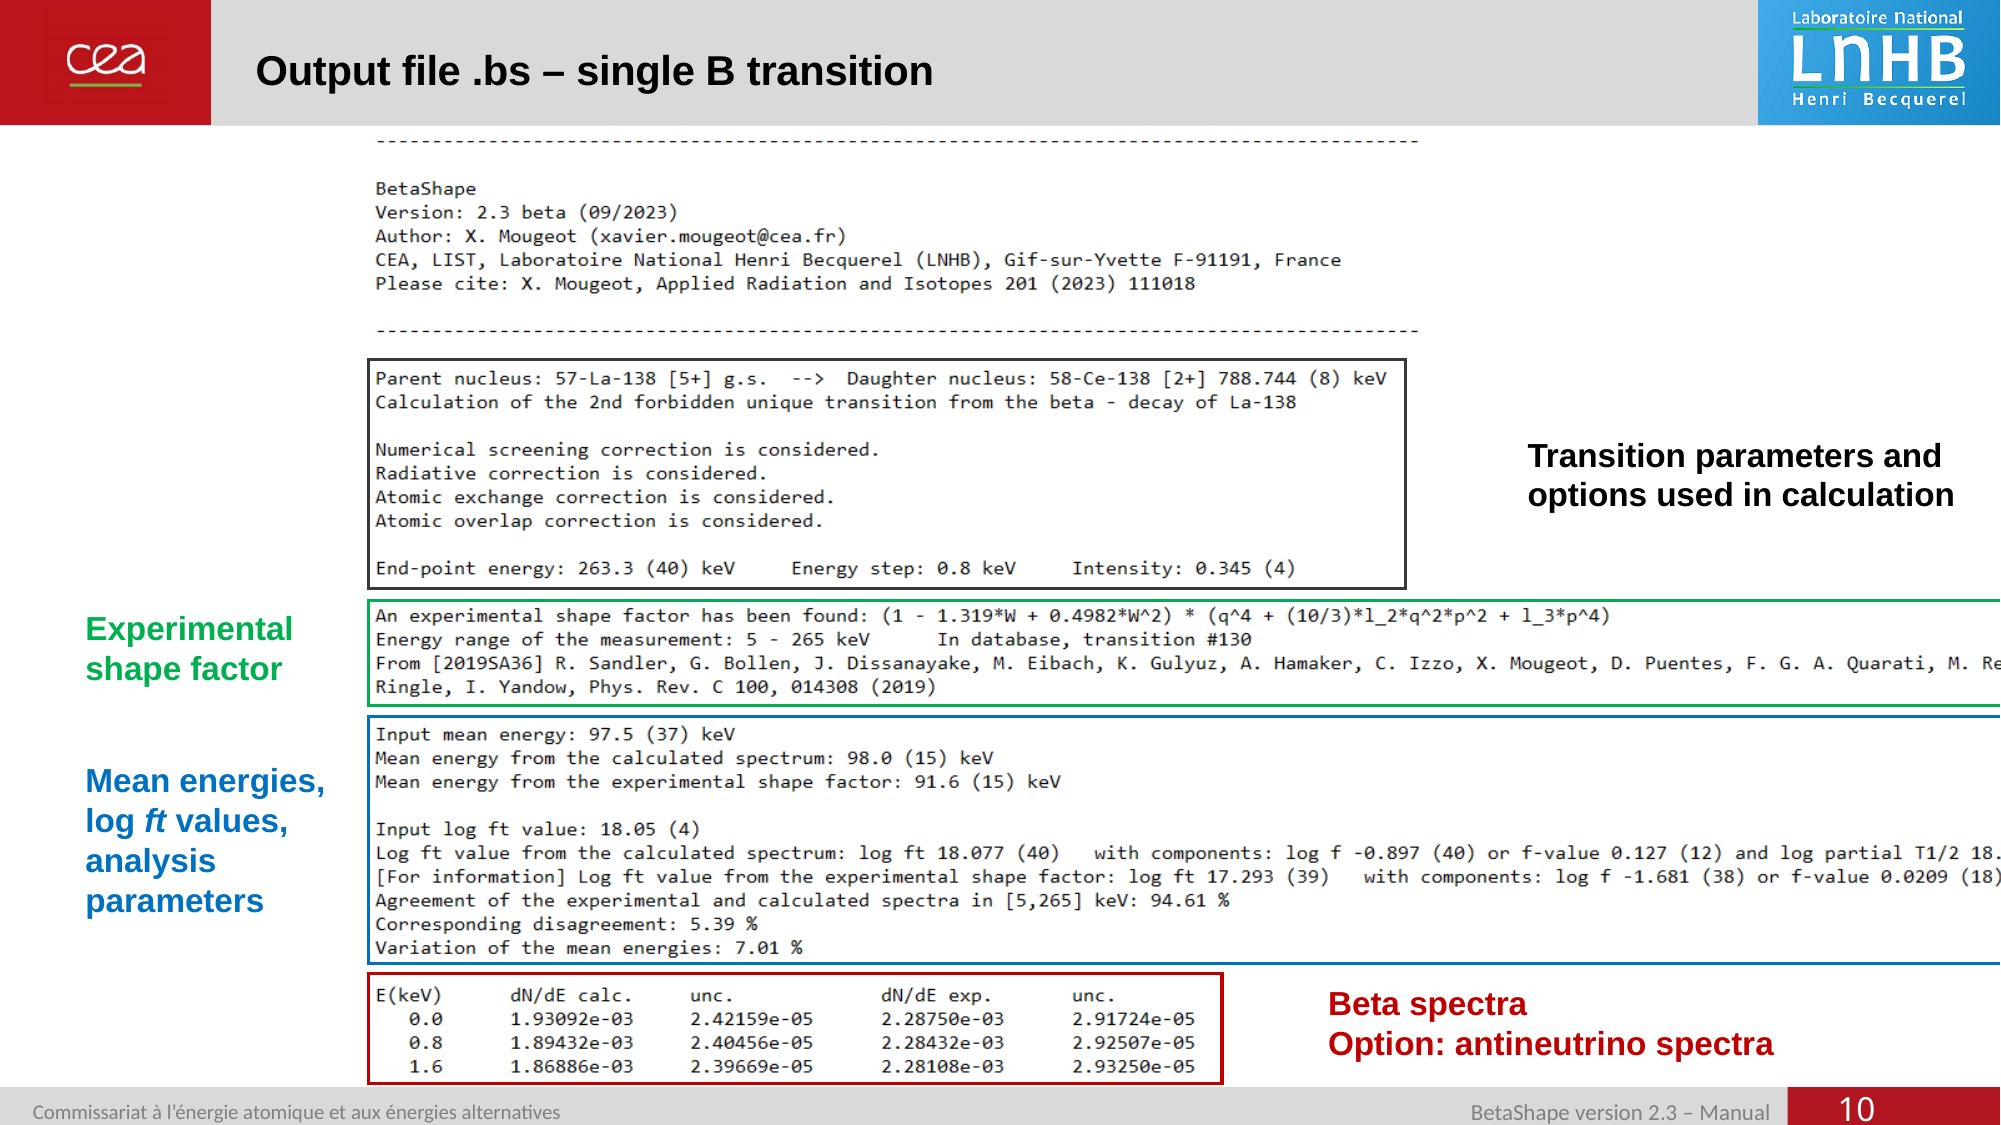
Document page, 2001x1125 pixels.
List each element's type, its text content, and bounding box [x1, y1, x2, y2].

picture [43, 8, 168, 110]
text_box Mean energies, log ft values, analysis parameters [70, 751, 350, 927]
text_box Experimental shape factor [70, 599, 368, 695]
text_box Output file .bs – single B transition [234, 26, 1675, 101]
slide_number 10 [1825, 1087, 1963, 1125]
text_box [368, 359, 373, 590]
text_box [368, 599, 373, 707]
picture [1758, 0, 2000, 125]
picture [373, 129, 2001, 1077]
text_box [368, 972, 1223, 1085]
text_box [368, 716, 373, 965]
